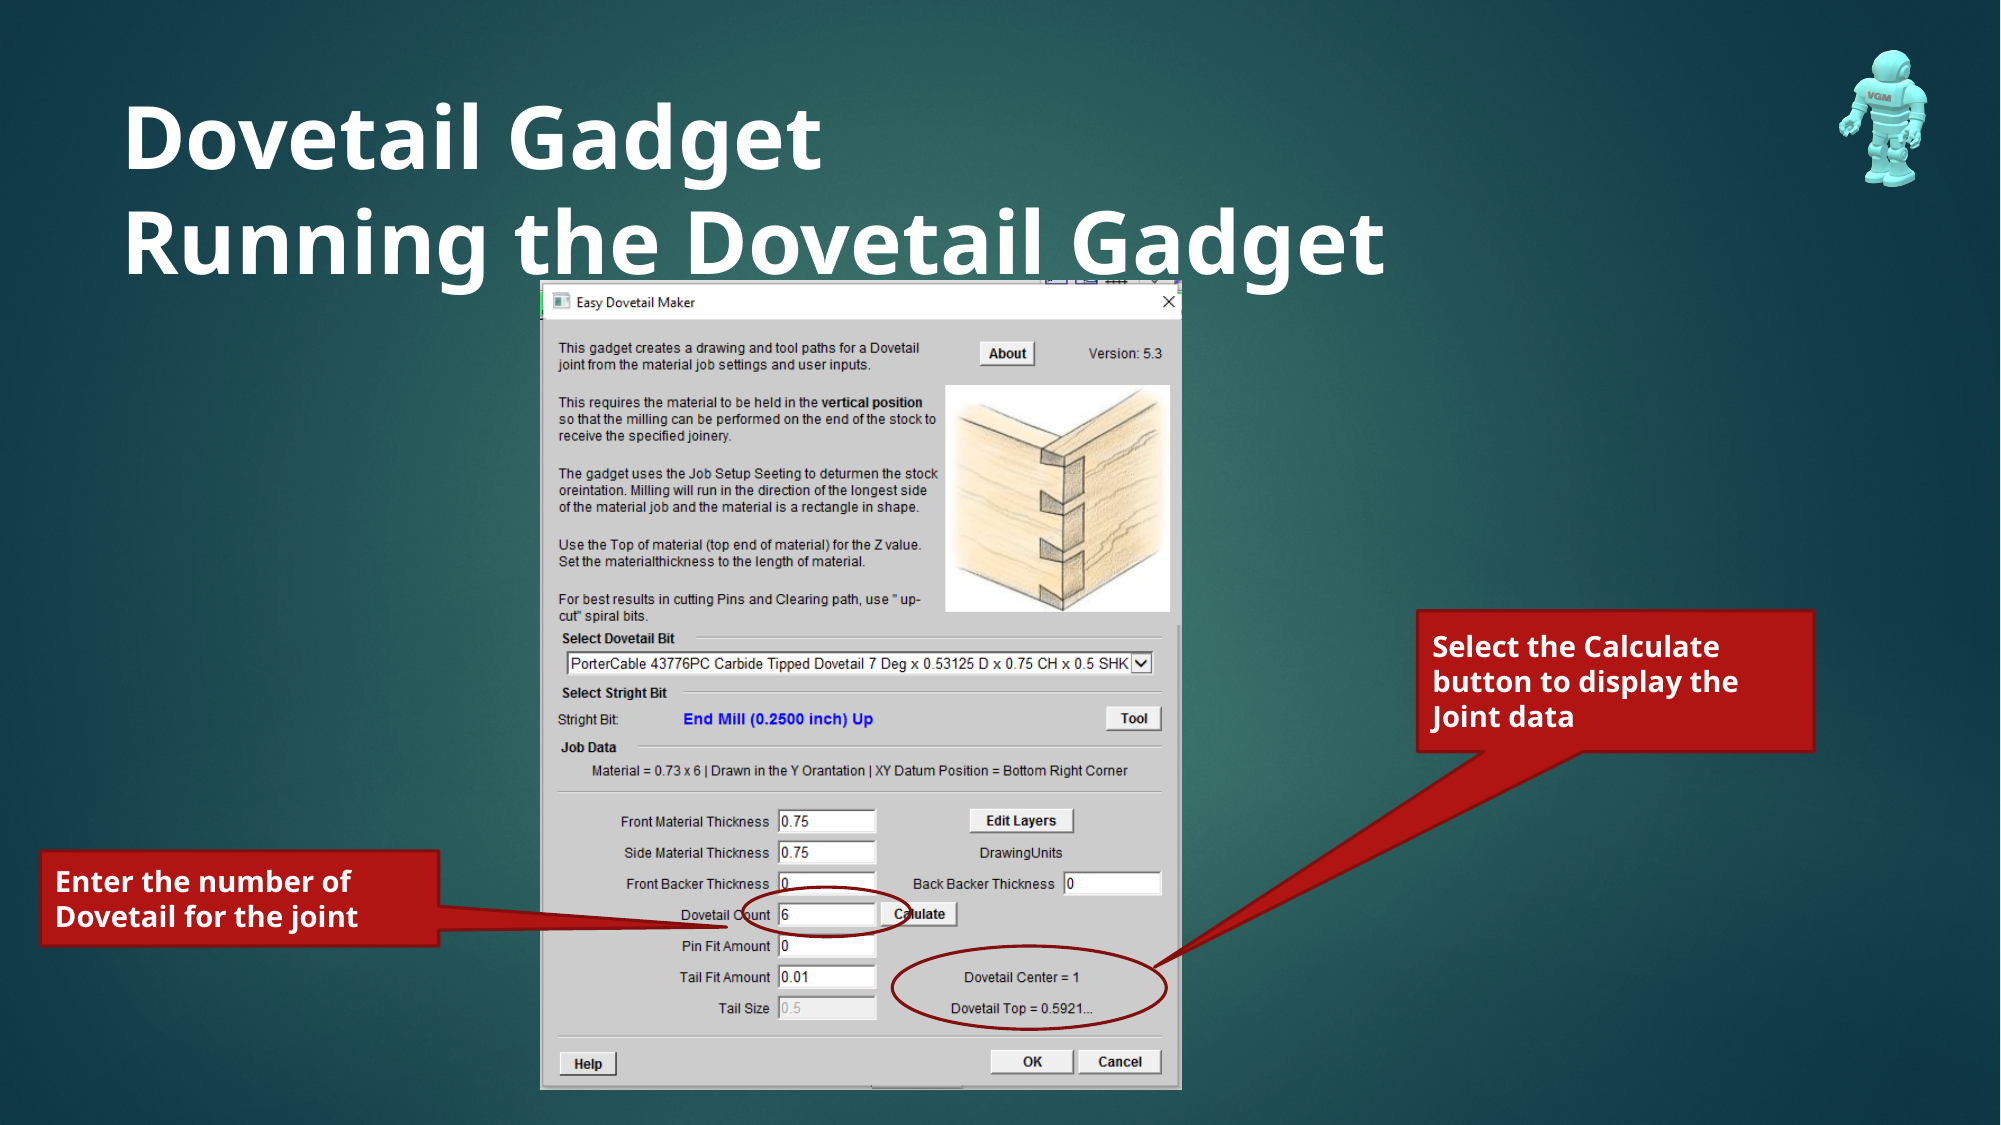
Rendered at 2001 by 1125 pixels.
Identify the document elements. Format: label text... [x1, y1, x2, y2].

picture [539, 280, 1182, 1091]
text_box Select the Calculate button to display the Joint data [1186, 609, 1816, 954]
picture [1800, 46, 1976, 188]
title Dovetail Gadget Running the Dovetail Gadget [106, 74, 1649, 304]
text_box Enter the number of Dovetail for the joint [38, 849, 534, 948]
